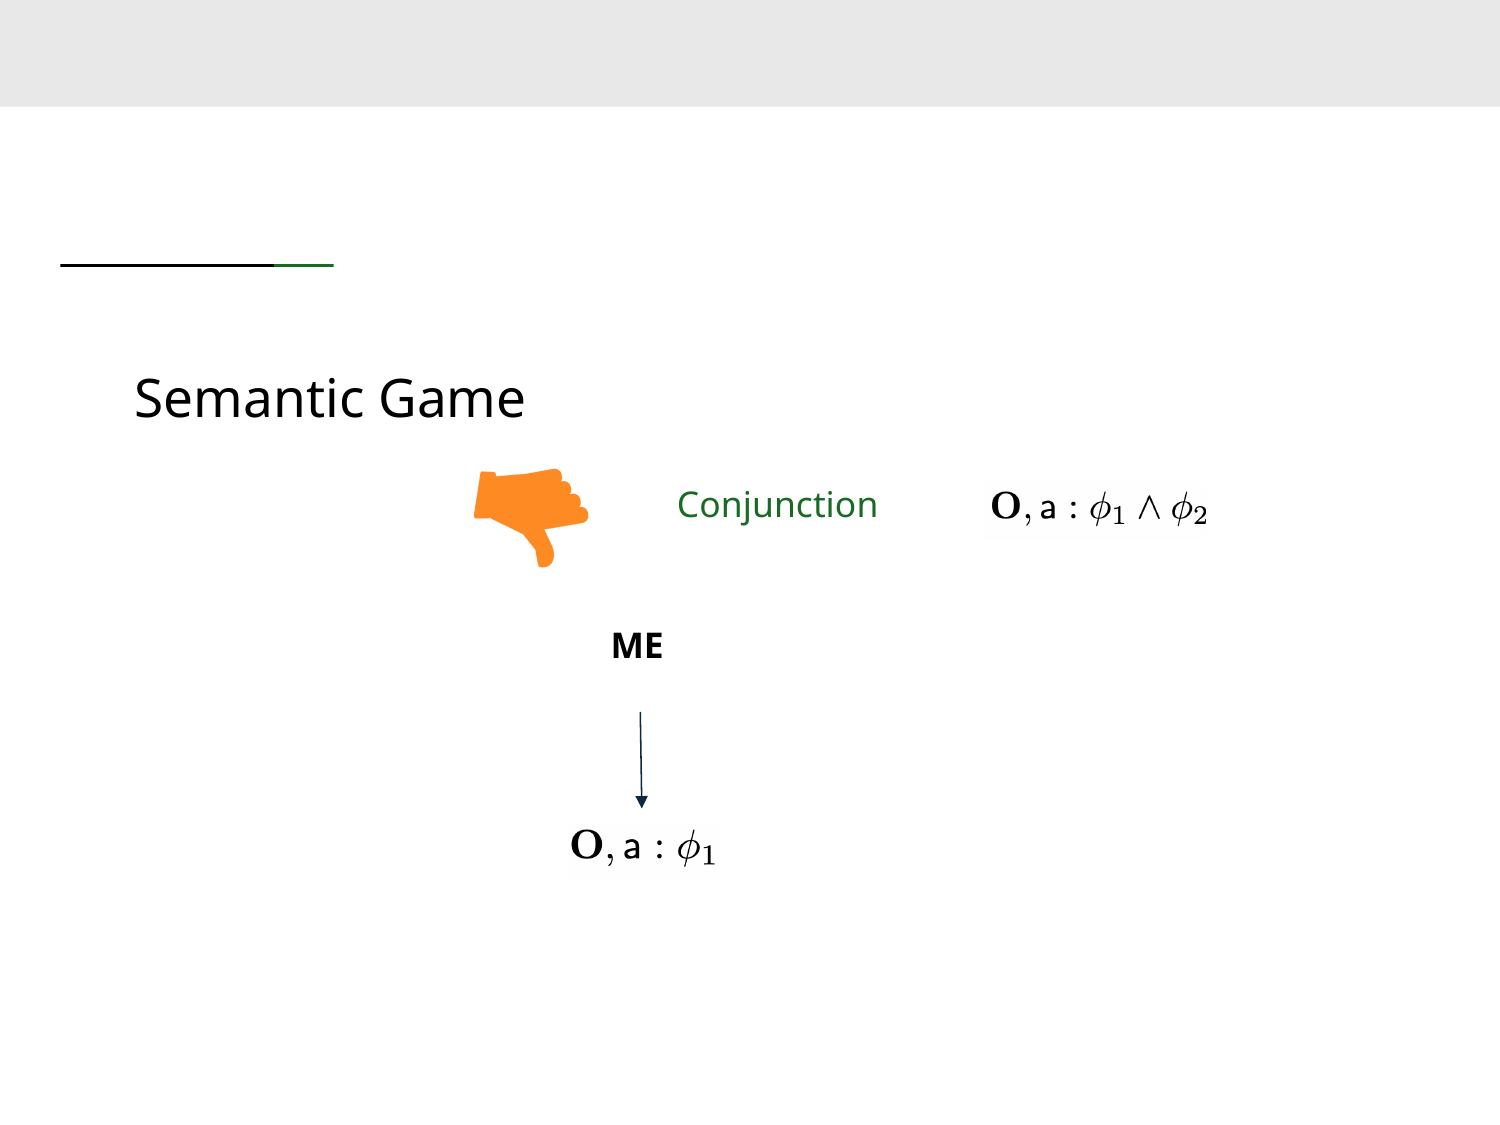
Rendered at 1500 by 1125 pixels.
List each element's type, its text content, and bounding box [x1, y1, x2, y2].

text_box Conjunction [615, 467, 951, 540]
picture [982, 481, 1206, 542]
title Semantic Game [119, 356, 1381, 445]
text_box ME [595, 608, 694, 681]
picture [447, 434, 615, 602]
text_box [639, 711, 643, 809]
picture [563, 817, 719, 885]
